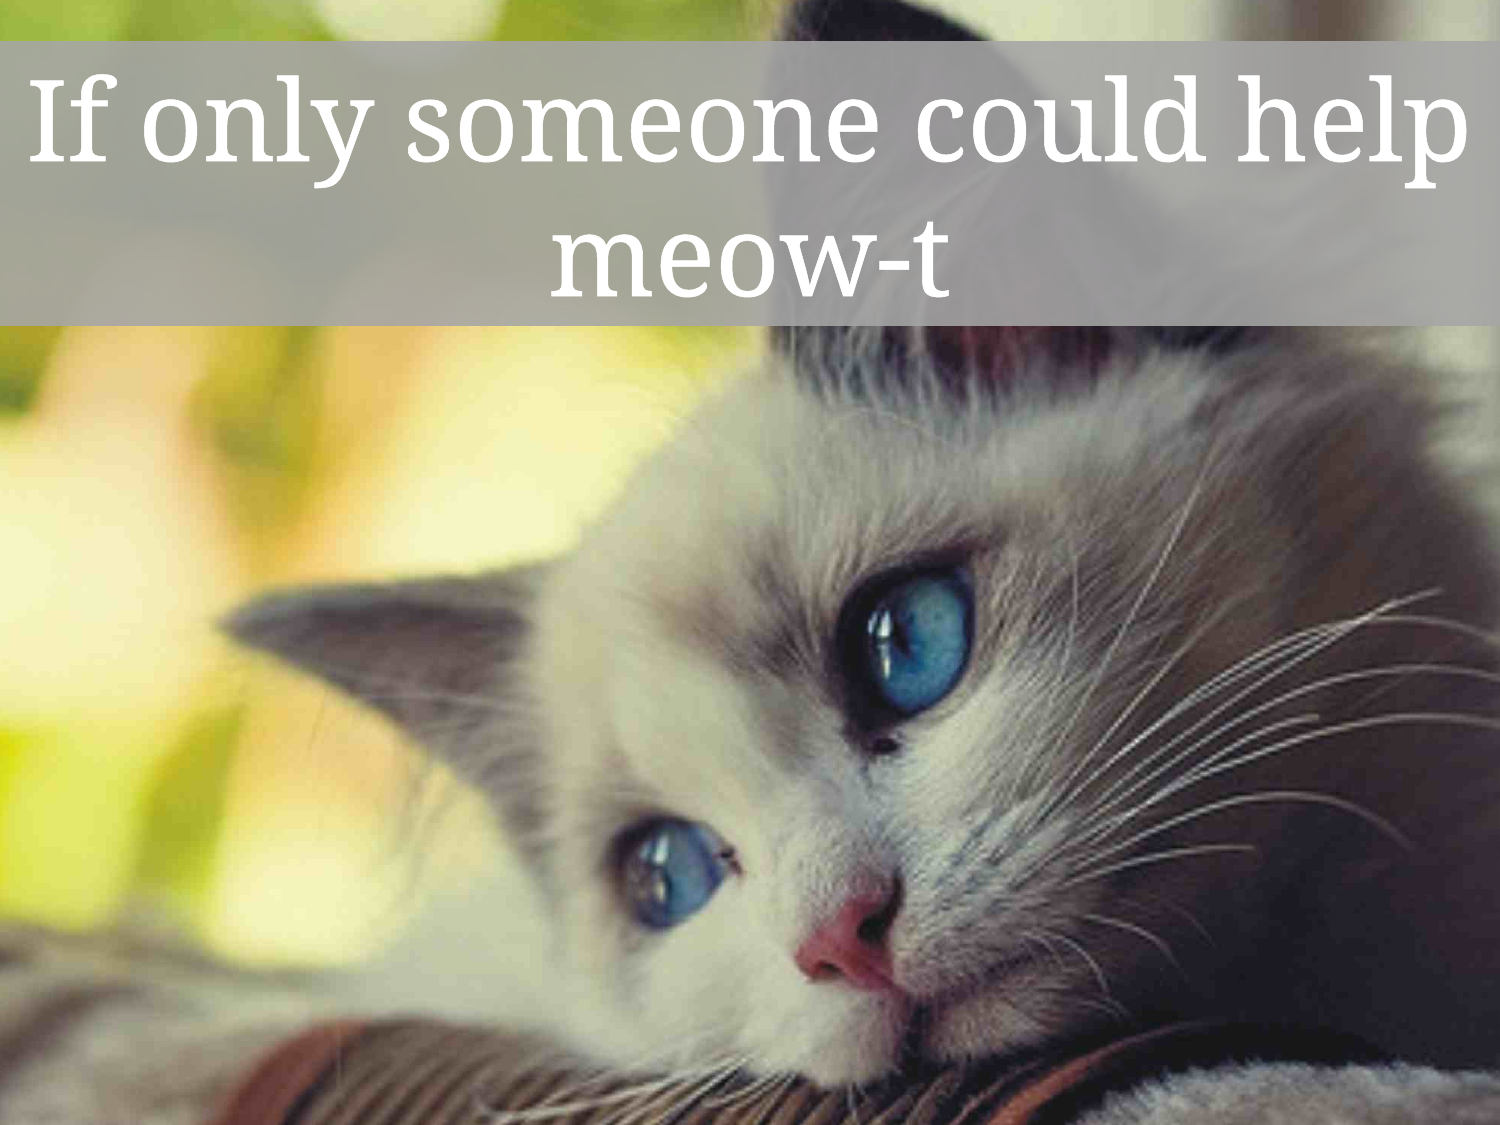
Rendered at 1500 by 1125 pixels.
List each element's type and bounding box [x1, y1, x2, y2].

list [0, 0, 1500, 1125]
